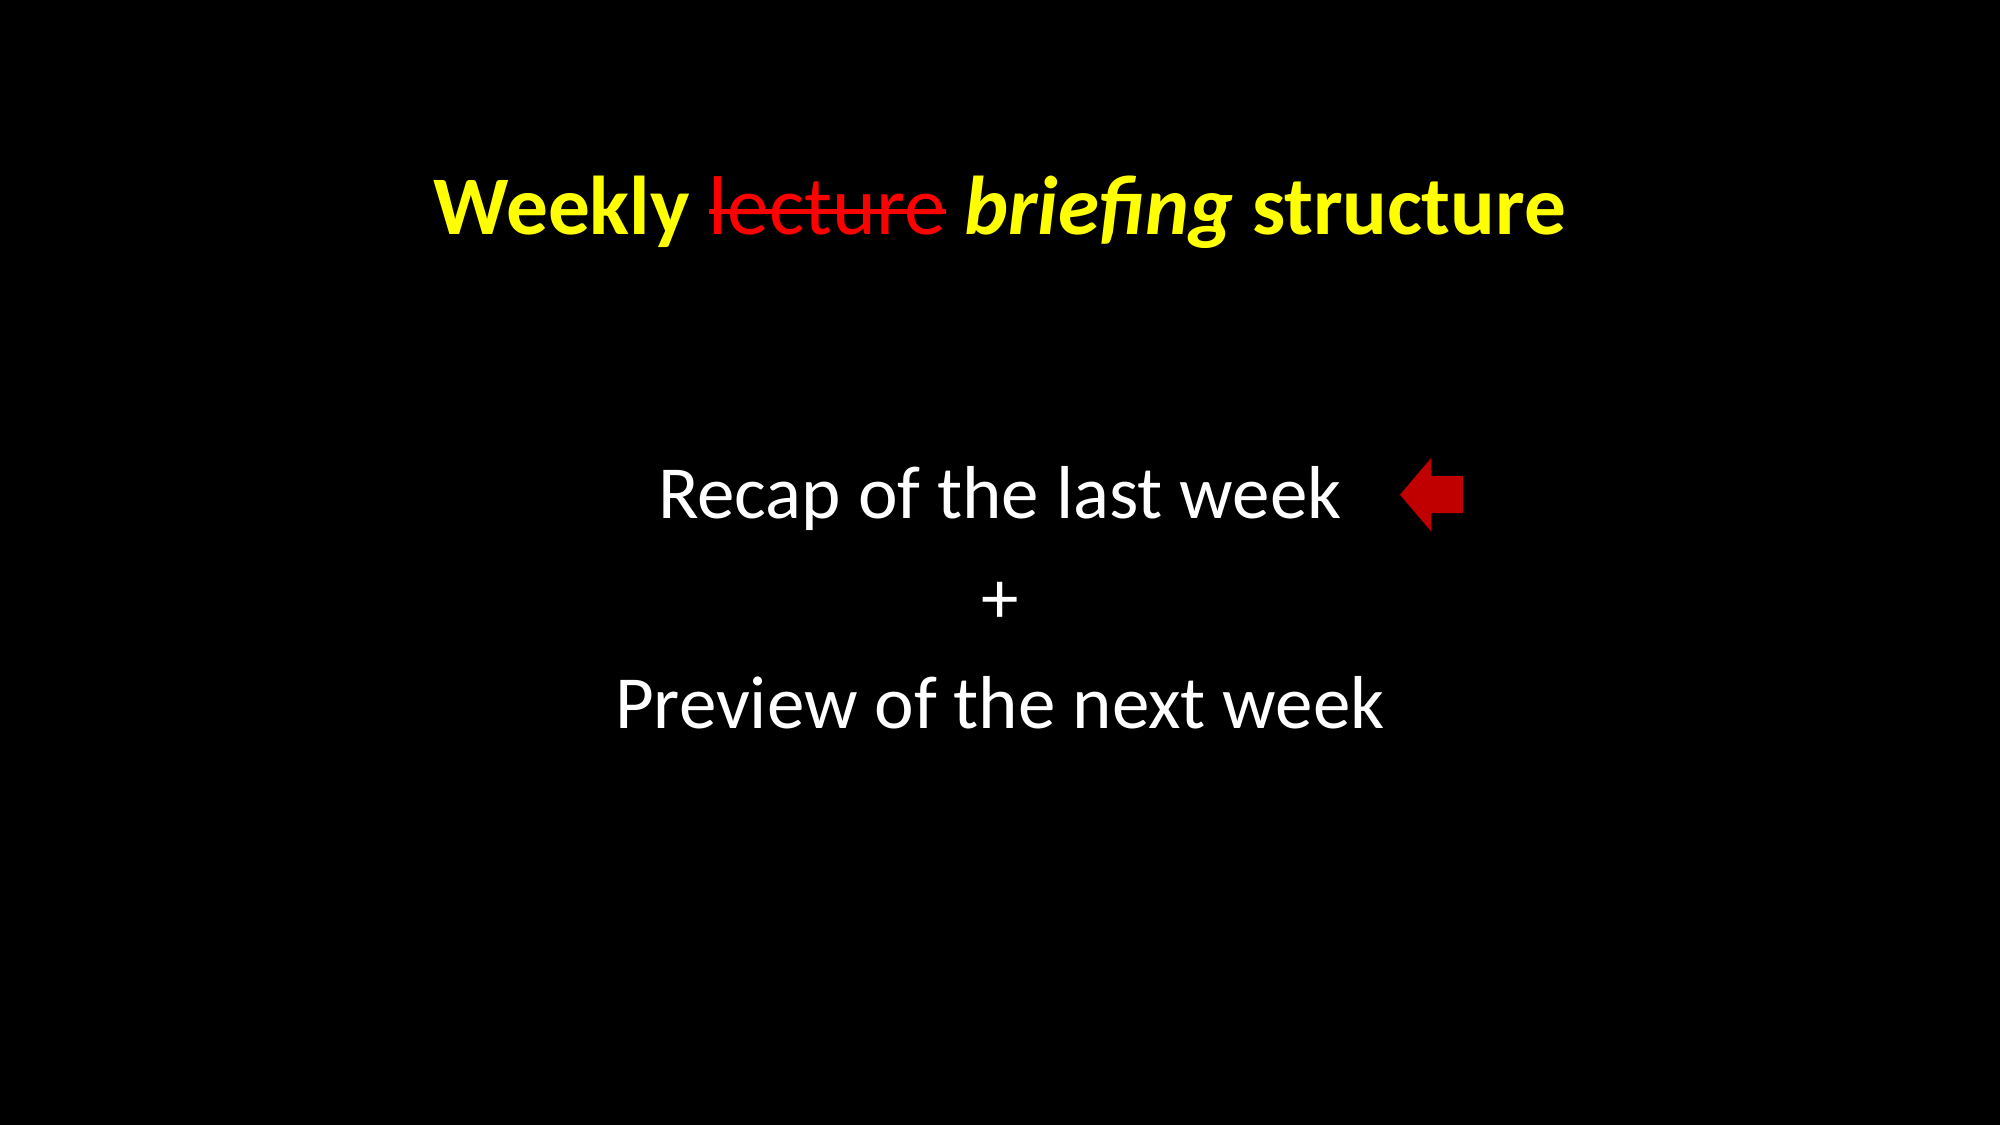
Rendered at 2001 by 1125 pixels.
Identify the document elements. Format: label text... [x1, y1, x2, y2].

title Weekly lecture briefing structure [99, 108, 1900, 296]
list Recap of the last week + Preview of the next week [99, 436, 1900, 1068]
text_box [1398, 455, 1466, 534]
